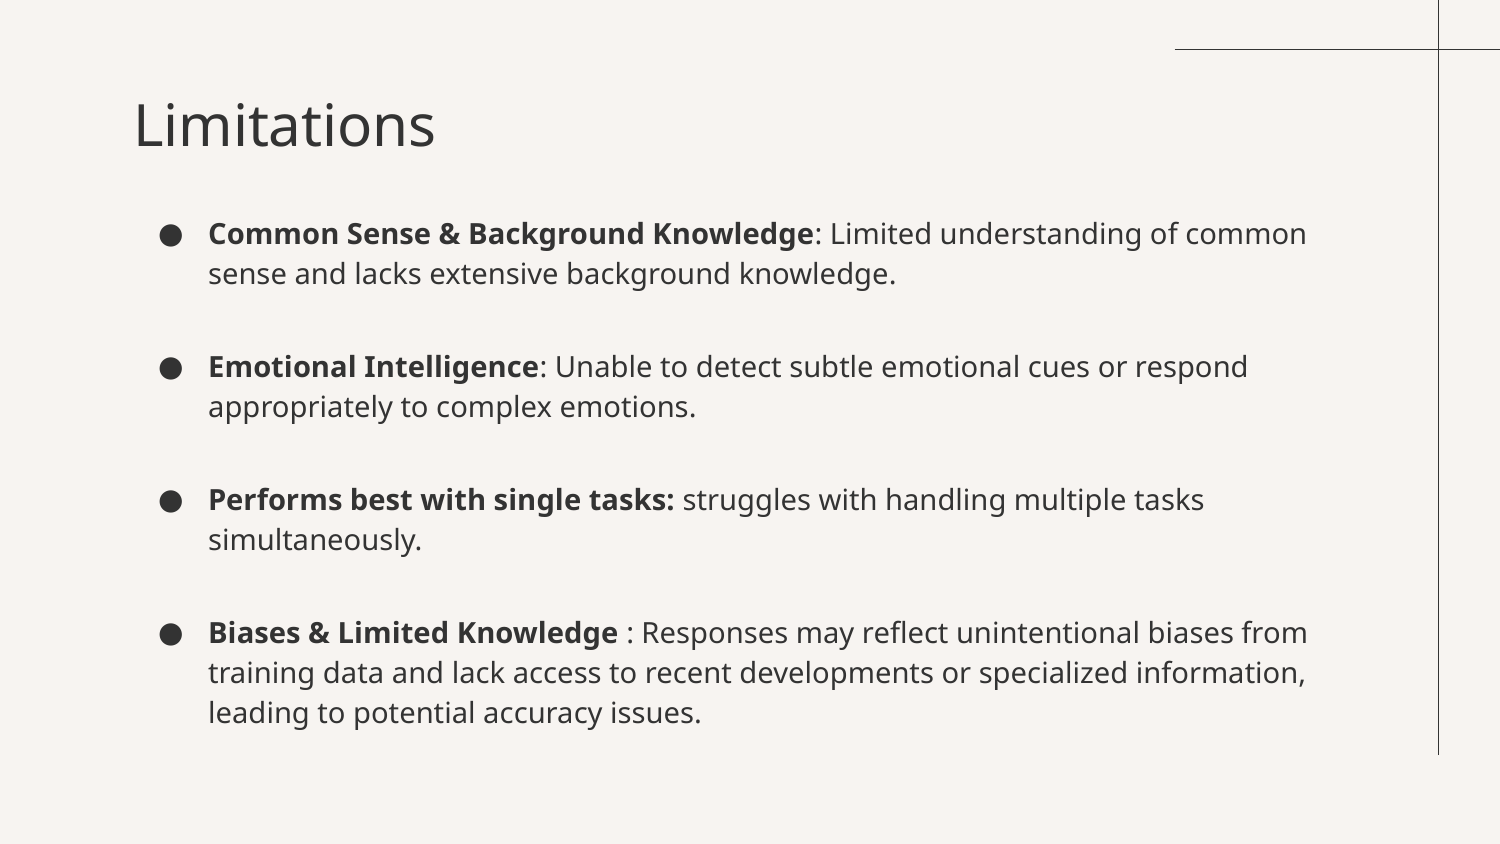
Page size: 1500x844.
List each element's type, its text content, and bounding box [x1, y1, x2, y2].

title Limitations [118, 72, 1382, 167]
list Common Sense & Background Knowledge: Limited understanding of common sense and lacks extensive background knowledge. Emotional Intelligence: Unable to detect subtle emotional cues or respond appropriately to complex emotions. Performs best with single tasks: struggles with handling multiple tasks simultaneously. Biases & Limited Knowledge : Responses may reflect unintentional biases from training data and lack access to recent developments or specialized information, leading to potential accuracy issues. [118, 194, 1382, 756]
